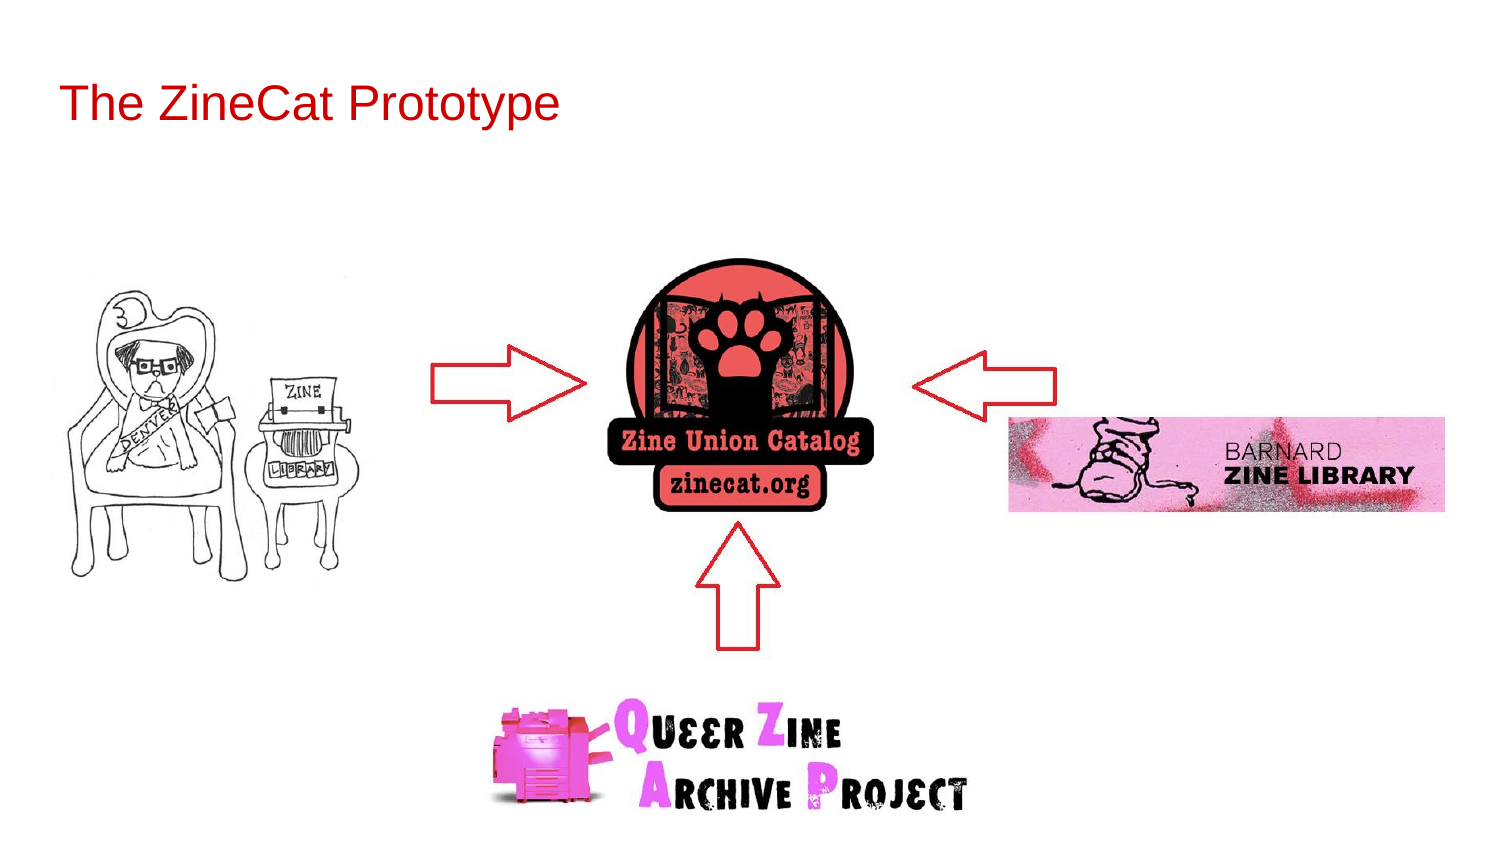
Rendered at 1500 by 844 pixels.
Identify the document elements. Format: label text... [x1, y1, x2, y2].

text_box The ZineCat Prototype [43, 46, 1453, 154]
picture [23, 156, 1474, 844]
